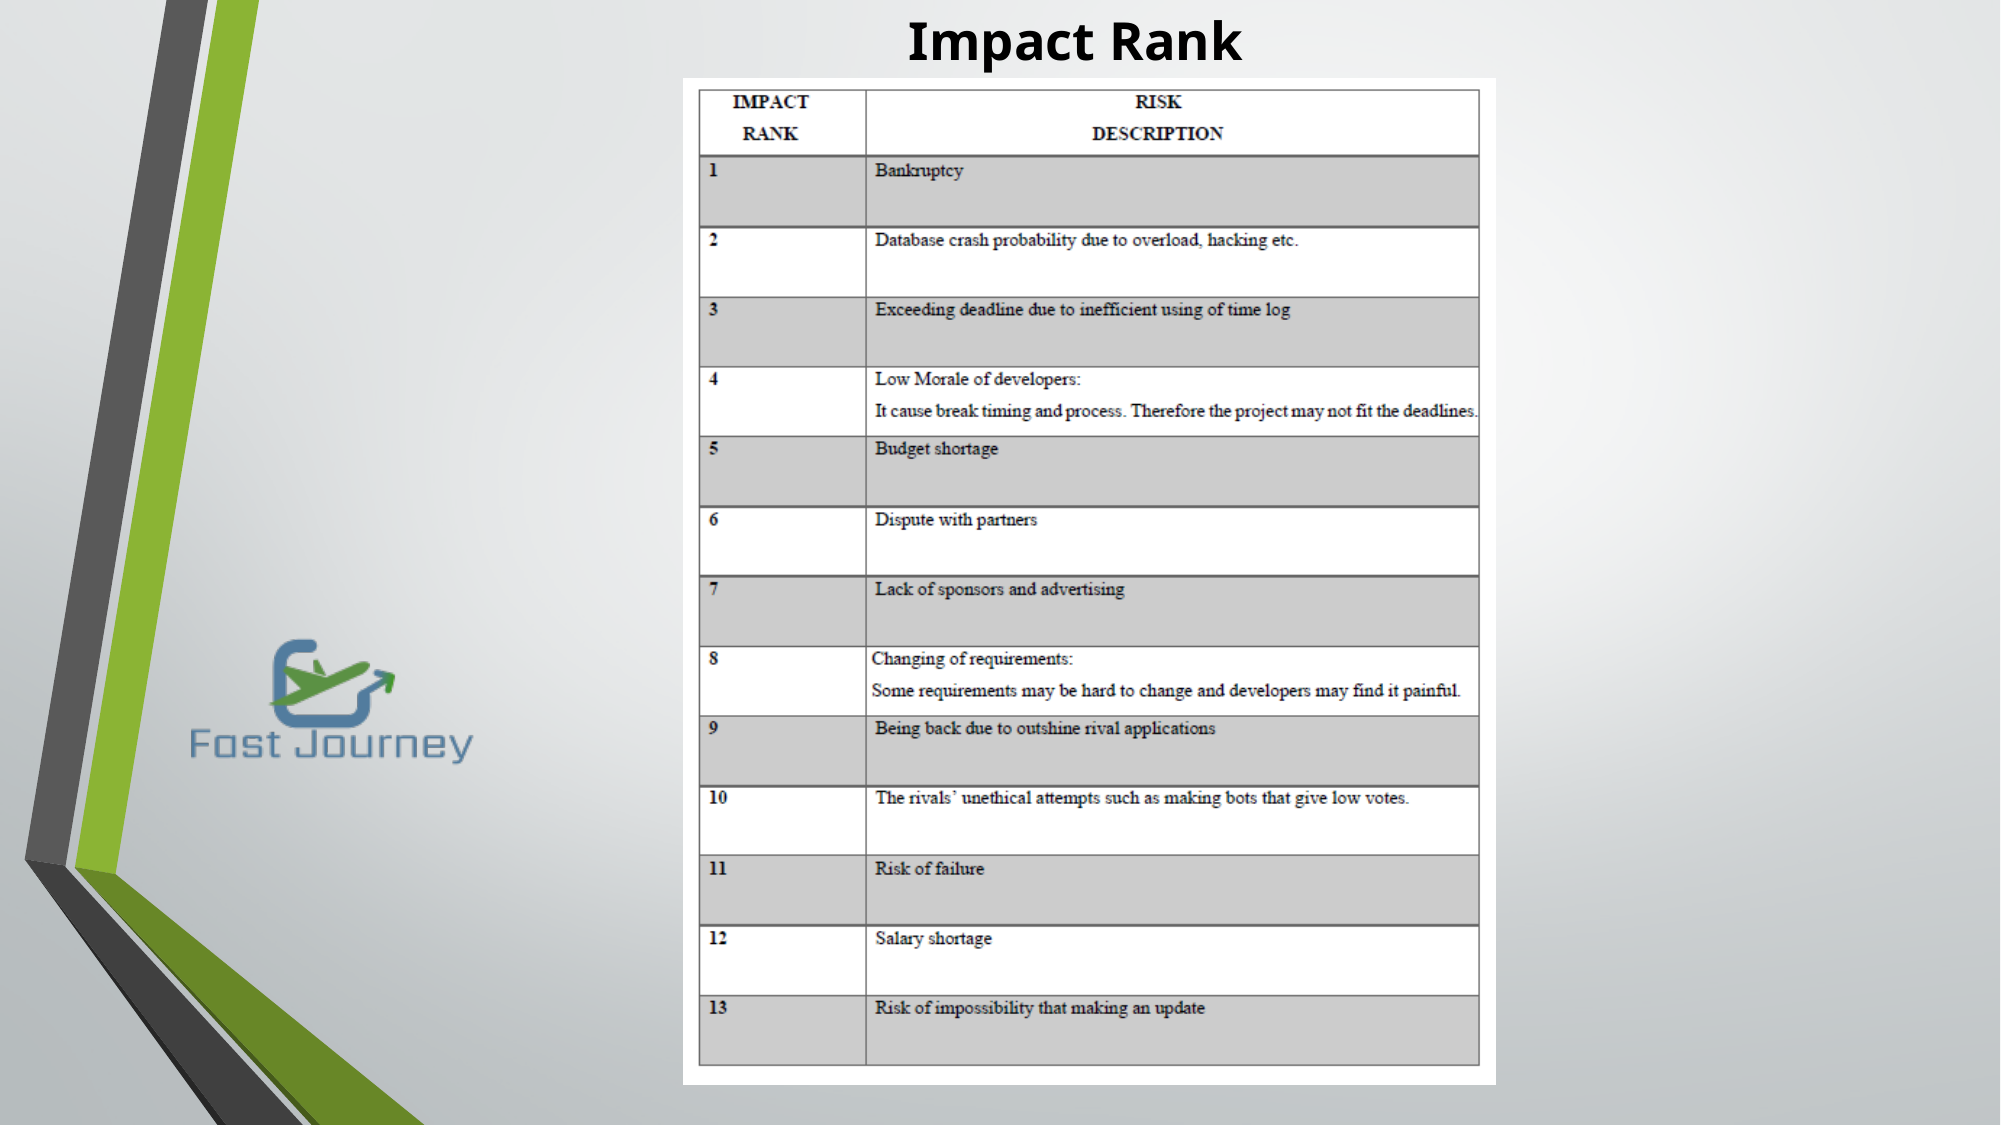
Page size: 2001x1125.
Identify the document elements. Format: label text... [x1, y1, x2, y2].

picture [175, 543, 489, 857]
title Impact Rank [254, 0, 1898, 79]
picture [683, 78, 1497, 1086]
